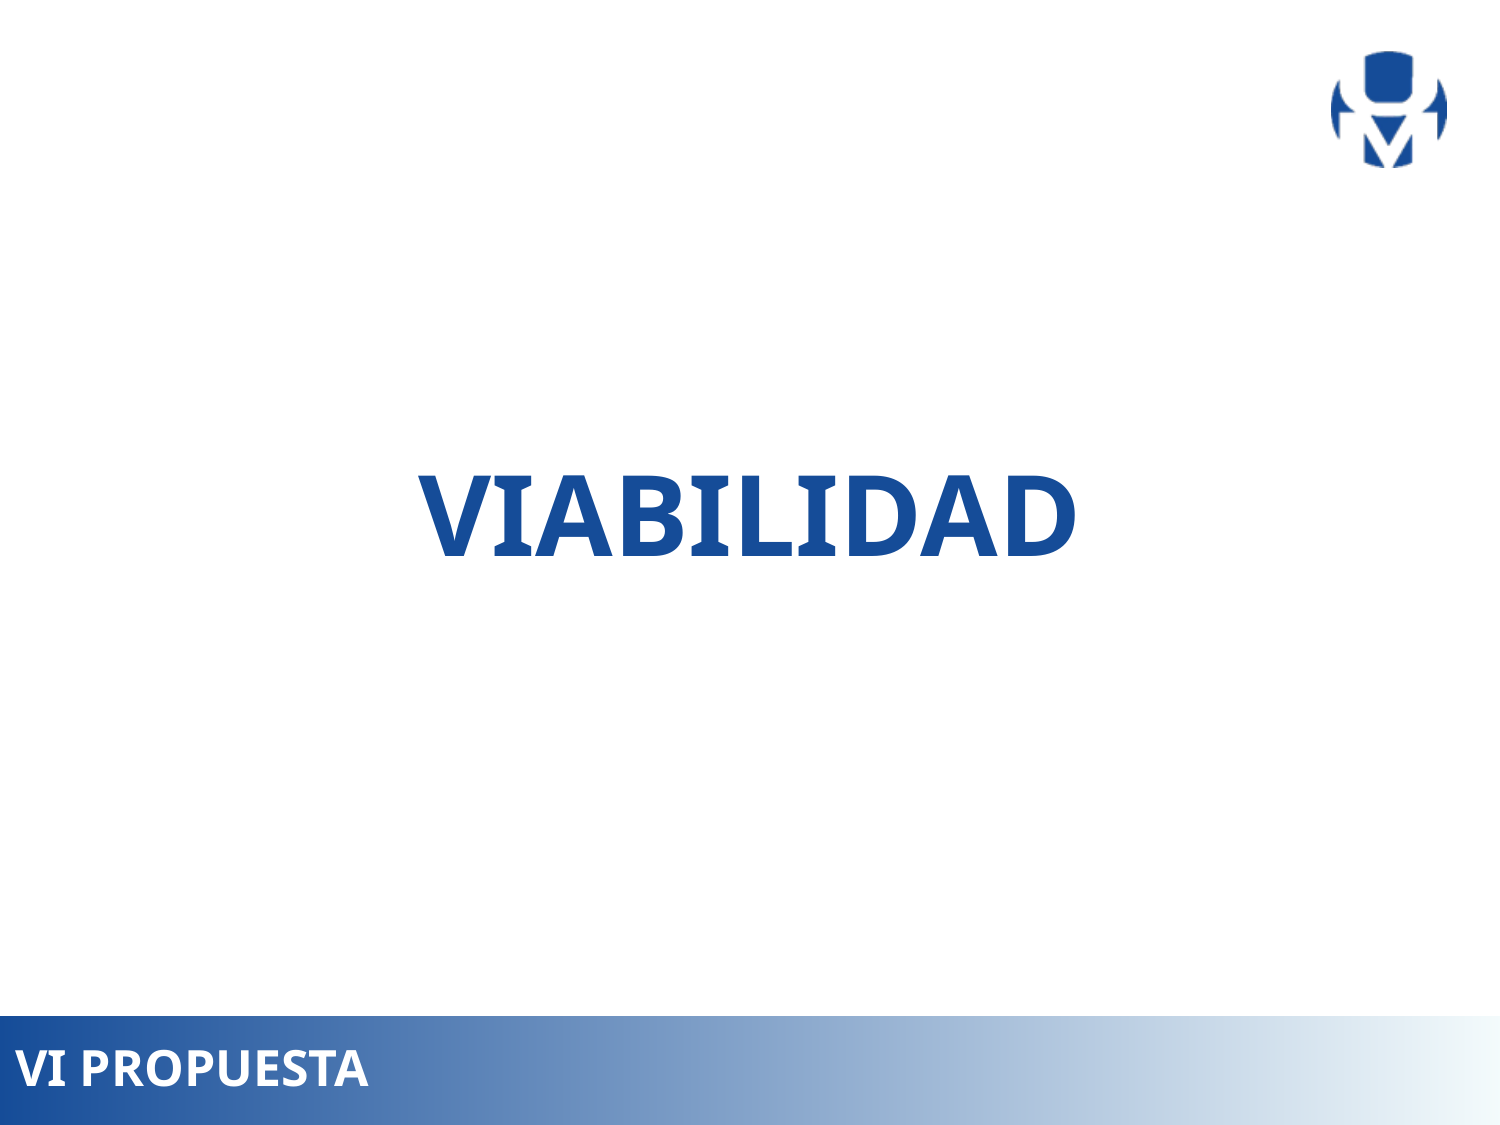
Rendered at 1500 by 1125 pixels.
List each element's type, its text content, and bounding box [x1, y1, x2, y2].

text_box VI PROPUESTA [0, 1016, 1500, 1125]
picture [1330, 50, 1448, 169]
text_box VIABILIDAD [259, 436, 1241, 587]
